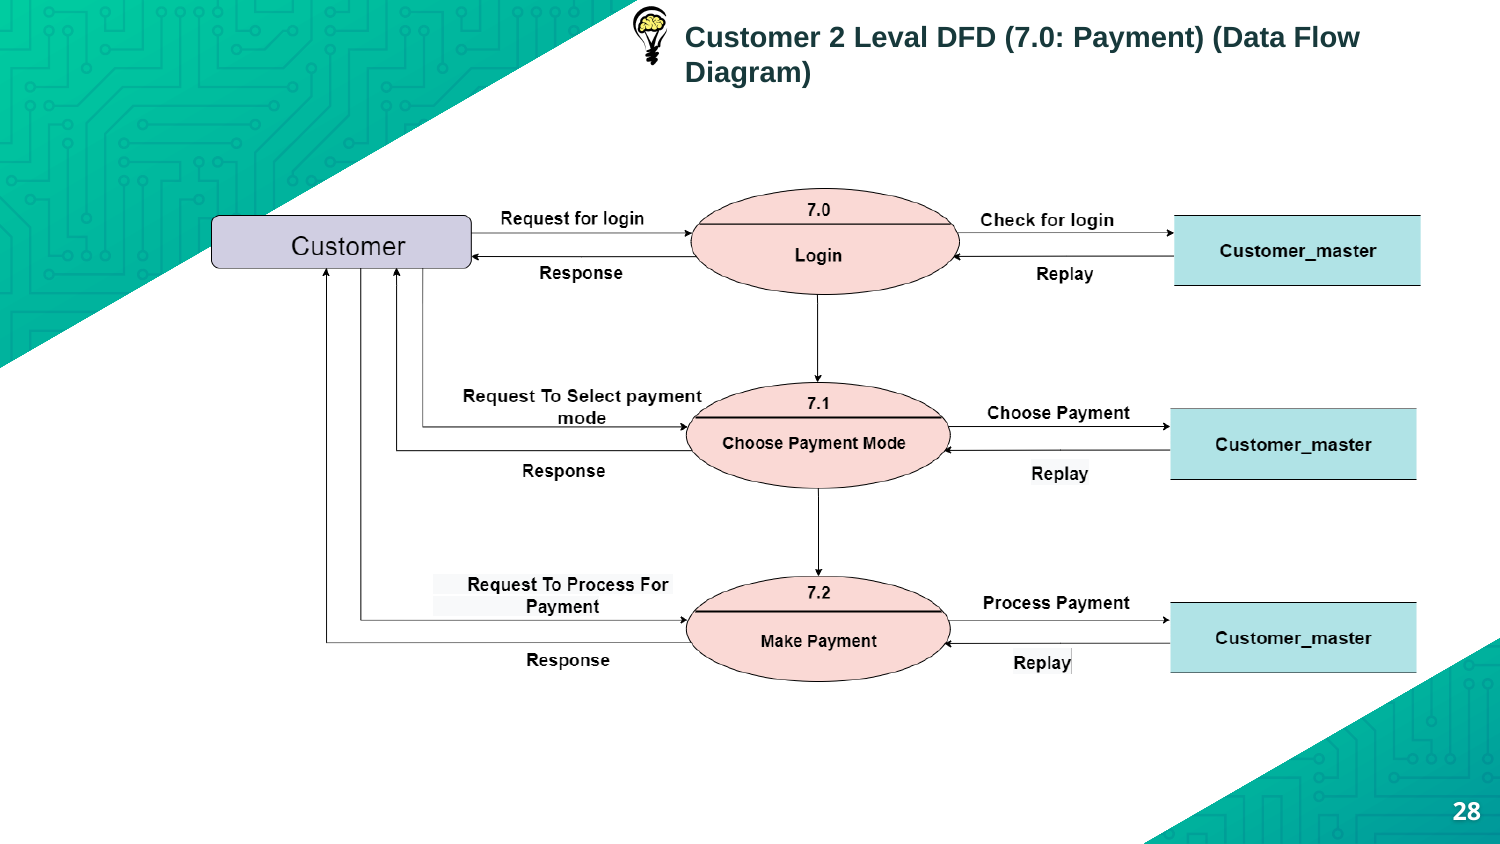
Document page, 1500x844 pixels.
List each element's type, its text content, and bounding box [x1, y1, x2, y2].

slide_number 28 [1391, 779, 1482, 844]
text_box Customer 2 Leval DFD (7.0: Payment) (Data Flow Diagram) [670, 10, 1421, 96]
picture [211, 188, 1421, 688]
picture [606, 0, 695, 74]
